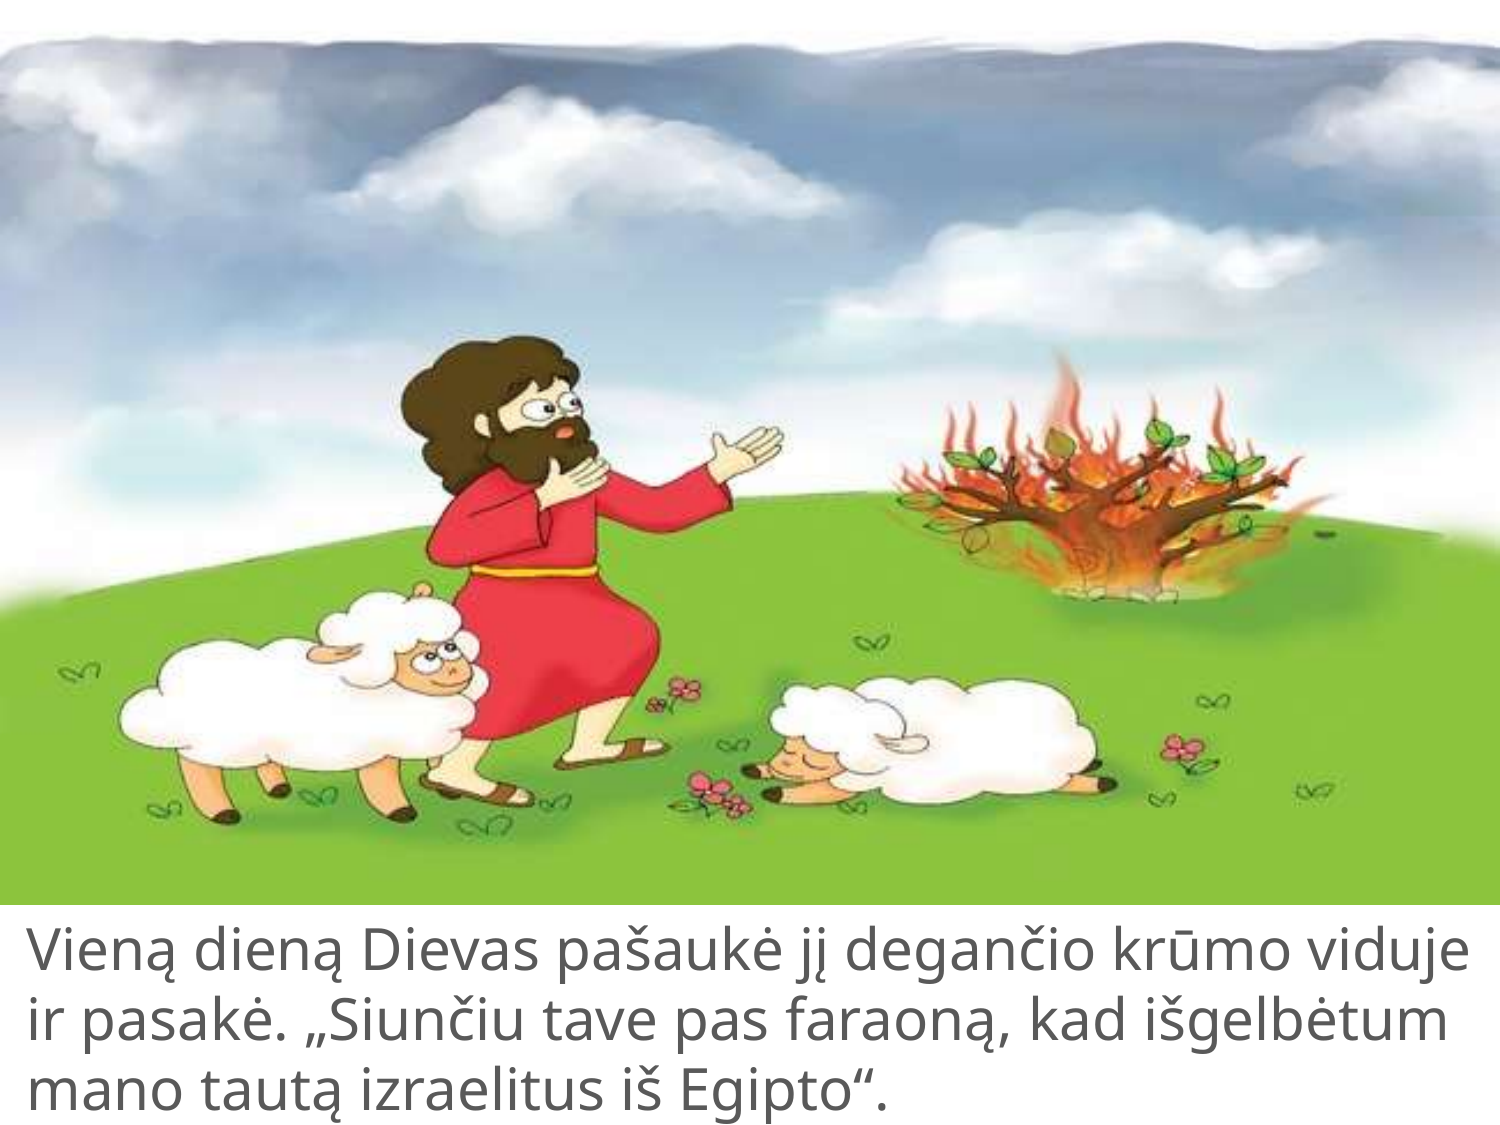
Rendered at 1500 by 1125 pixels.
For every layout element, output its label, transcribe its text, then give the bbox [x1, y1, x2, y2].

picture [0, 0, 1500, 906]
text_box Vieną dieną Dievas pašaukė jį degančio krūmo viduje ir pasakė. „Siunčiu tave pas faraoną, kad išgelbėtum mano tautą izraelitus iš Egipto“. [11, 914, 1498, 1125]
